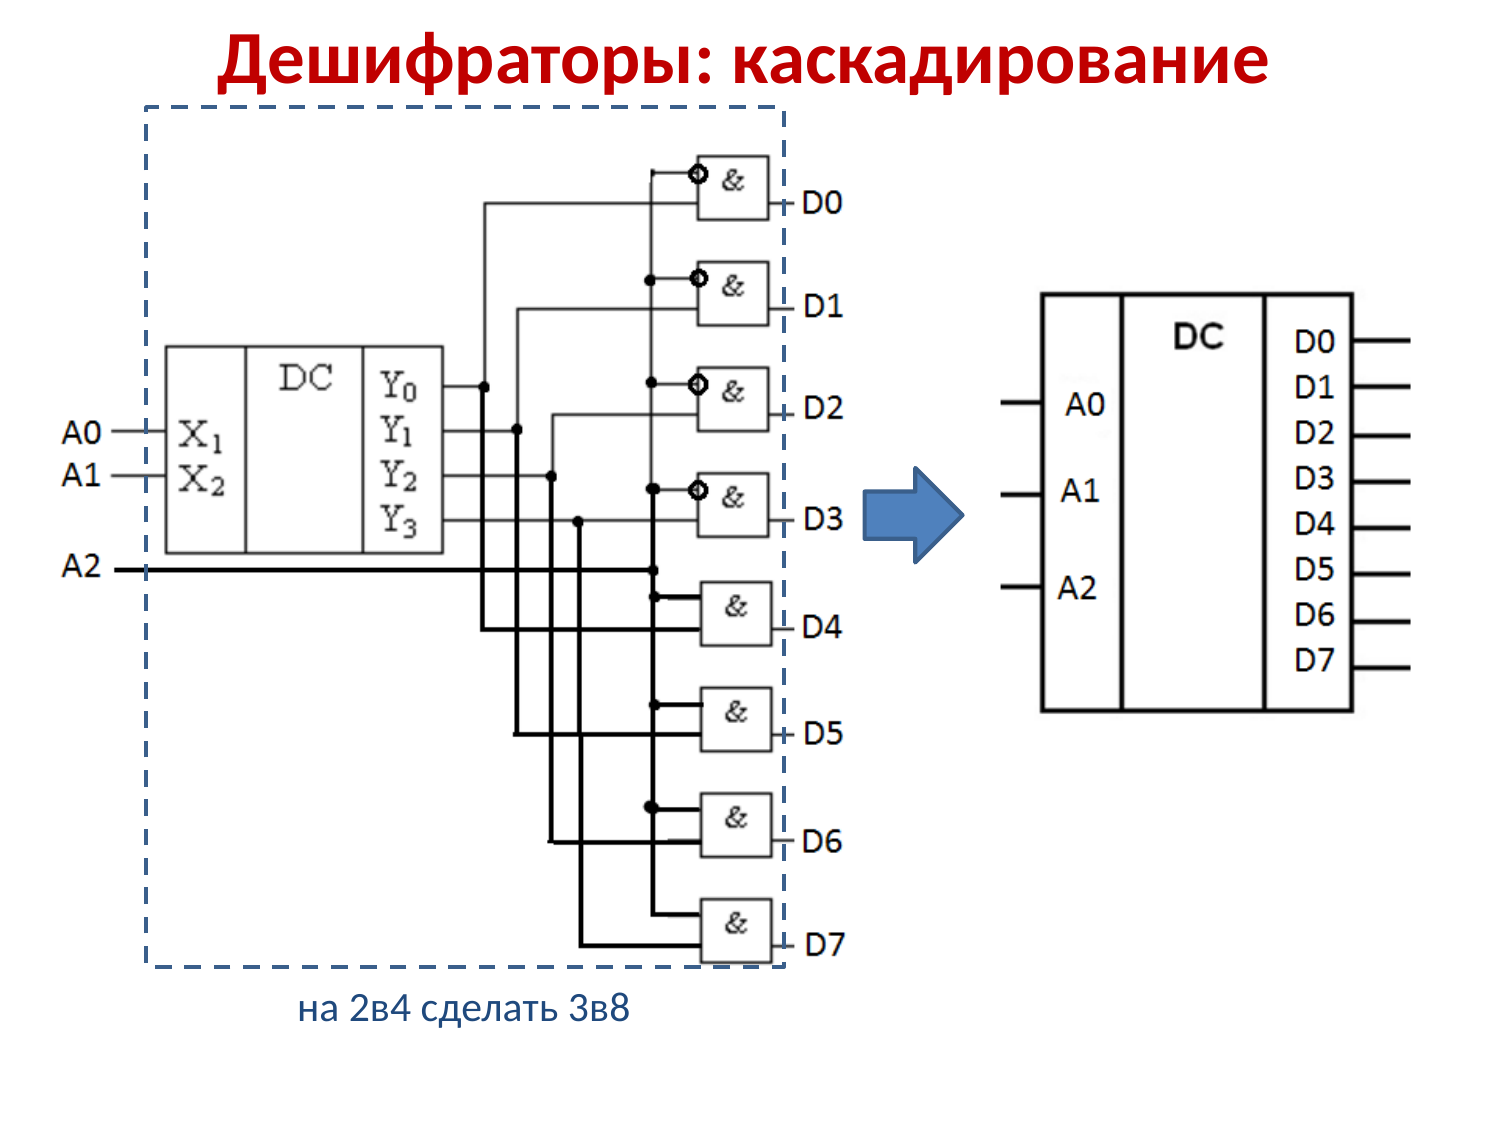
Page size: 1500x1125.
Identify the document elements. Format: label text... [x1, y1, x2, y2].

picture [40, 139, 865, 986]
text_box [871, 466, 965, 565]
text_box [144, 105, 786, 138]
title Дешифраторы: каскадирование [17, 5, 1471, 102]
picture [979, 278, 1440, 747]
text_box на 2в4 сделать 3в8 [282, 993, 646, 1037]
